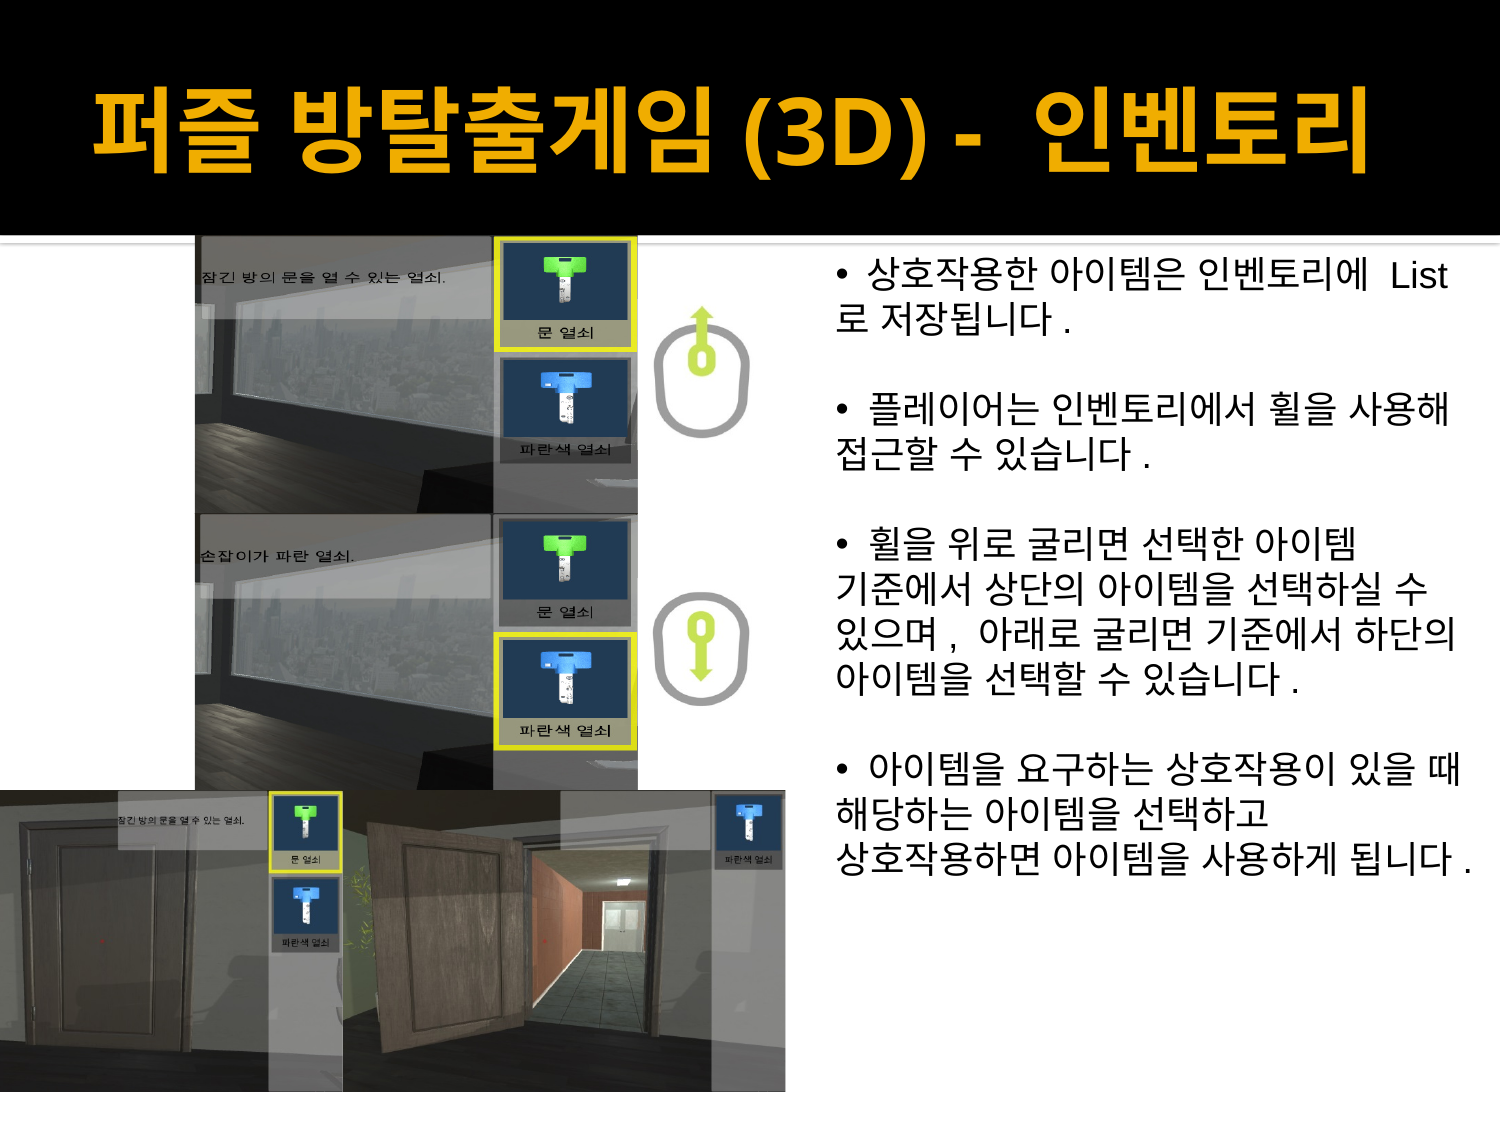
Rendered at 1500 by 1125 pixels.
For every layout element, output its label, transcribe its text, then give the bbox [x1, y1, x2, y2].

title 퍼즐 방탈출게임(3D) - 인벤토리 [75, 25, 1425, 231]
picture [0, 235, 786, 1092]
text_box 상호작용한 아이템은 인벤토리에 List로 저장됩니다. 플레이어는 인벤토리에서 휠을 사용해 접근할 수 있습니다. 휠을 위로 굴리면 선택한 아이템 기준에서 상단의 아이템을 선택하실 수 있으며, 아래로 굴리면 기준에서 하단의 아이템을 선택할 수 있습니다. 아이템을 요구하는 상호작용이 있을 때 해당하는 아이템을 선택하고 상호작용하면 아이템을 사용하게 됩니다. [820, 243, 1483, 889]
